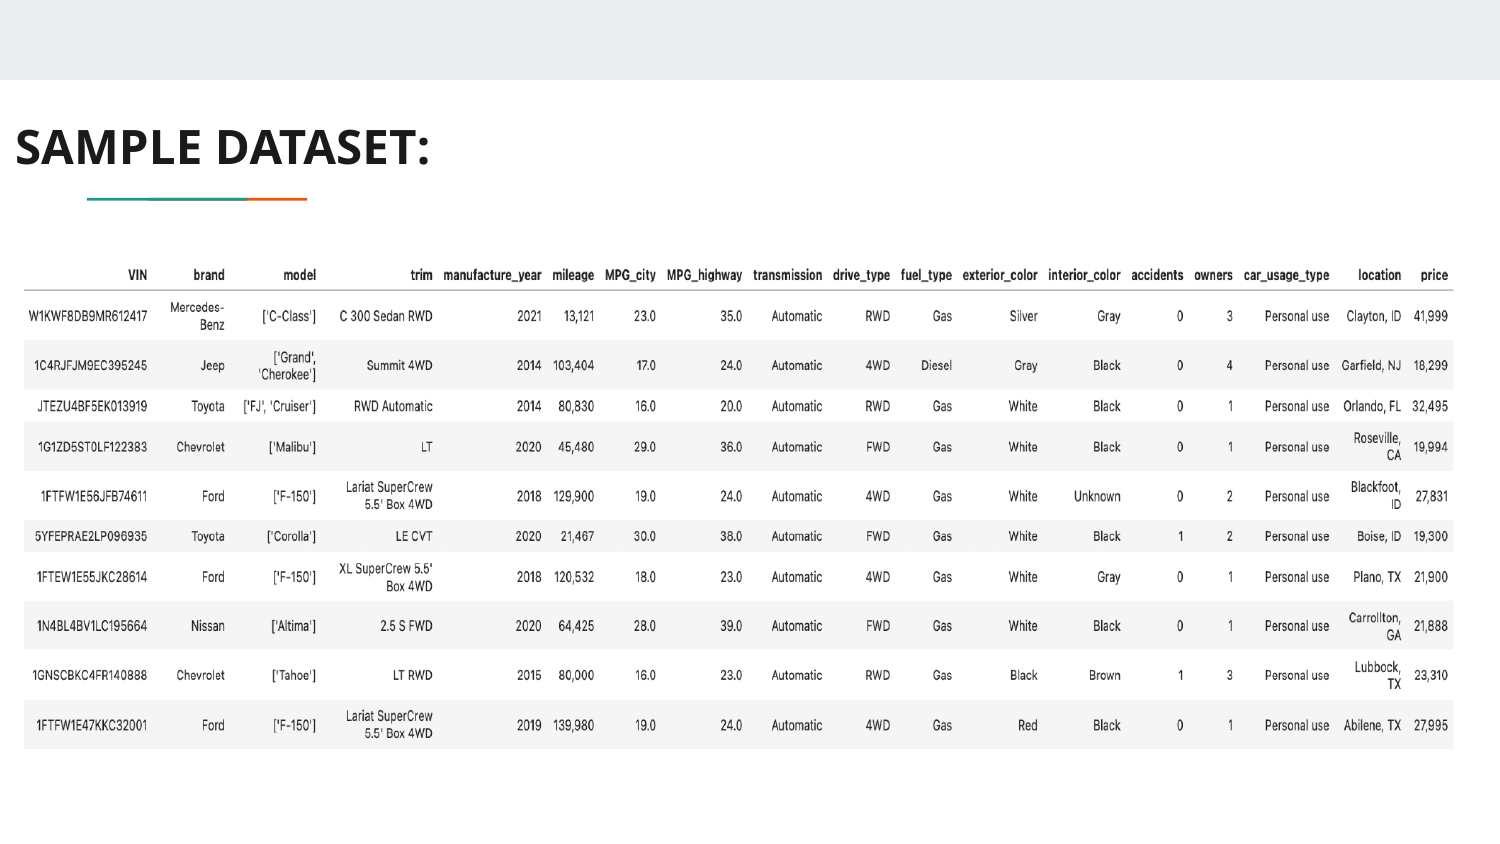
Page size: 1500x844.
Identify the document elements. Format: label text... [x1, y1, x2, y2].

title SAMPLE DATASET: [0, 102, 1262, 190]
picture [24, 252, 1476, 762]
